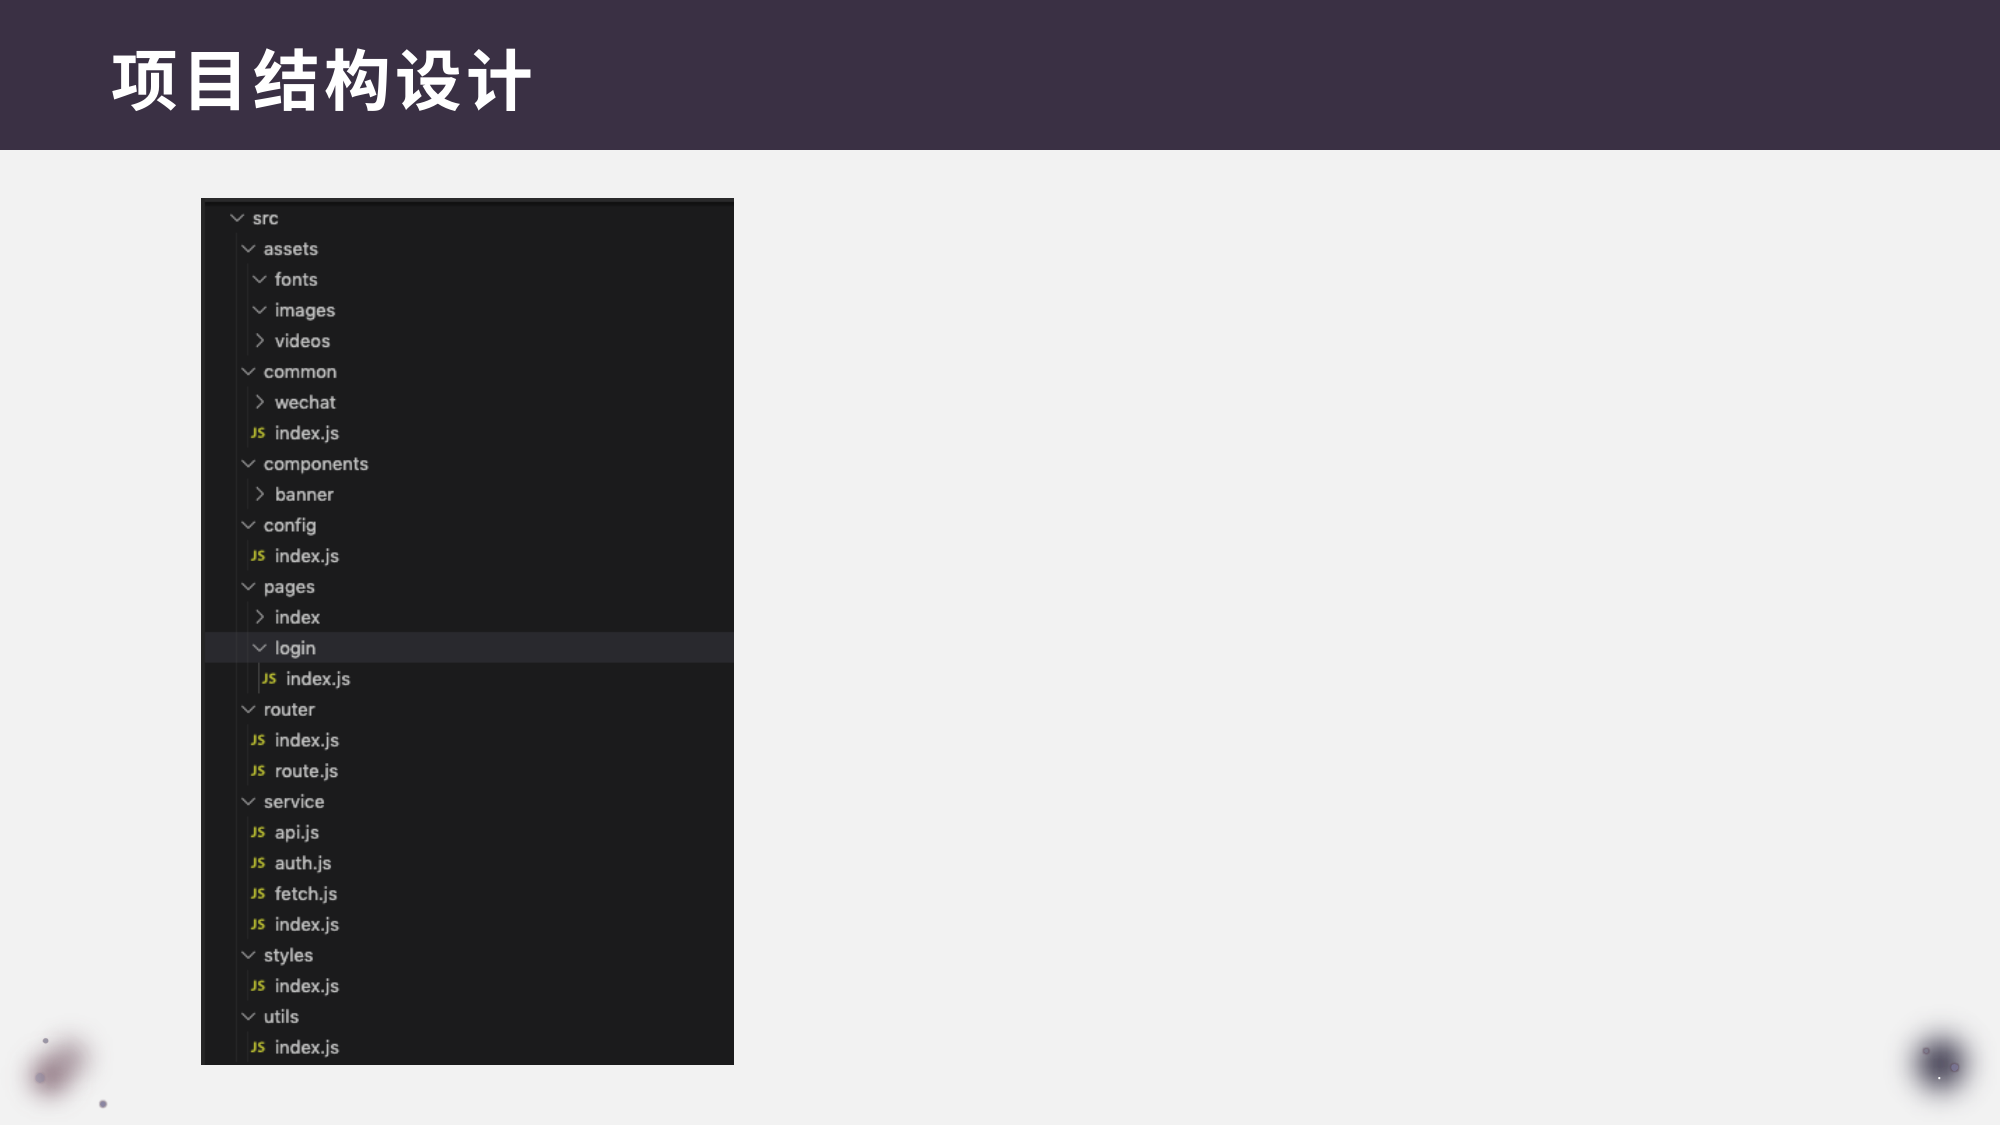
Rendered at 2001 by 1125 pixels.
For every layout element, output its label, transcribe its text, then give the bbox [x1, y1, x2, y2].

text_box 项目结构设计 [99, 25, 1901, 125]
picture [0, 1008, 119, 1125]
text_box [0, 0, 2000, 151]
picture [1881, 1002, 2000, 1125]
picture [201, 198, 734, 1065]
